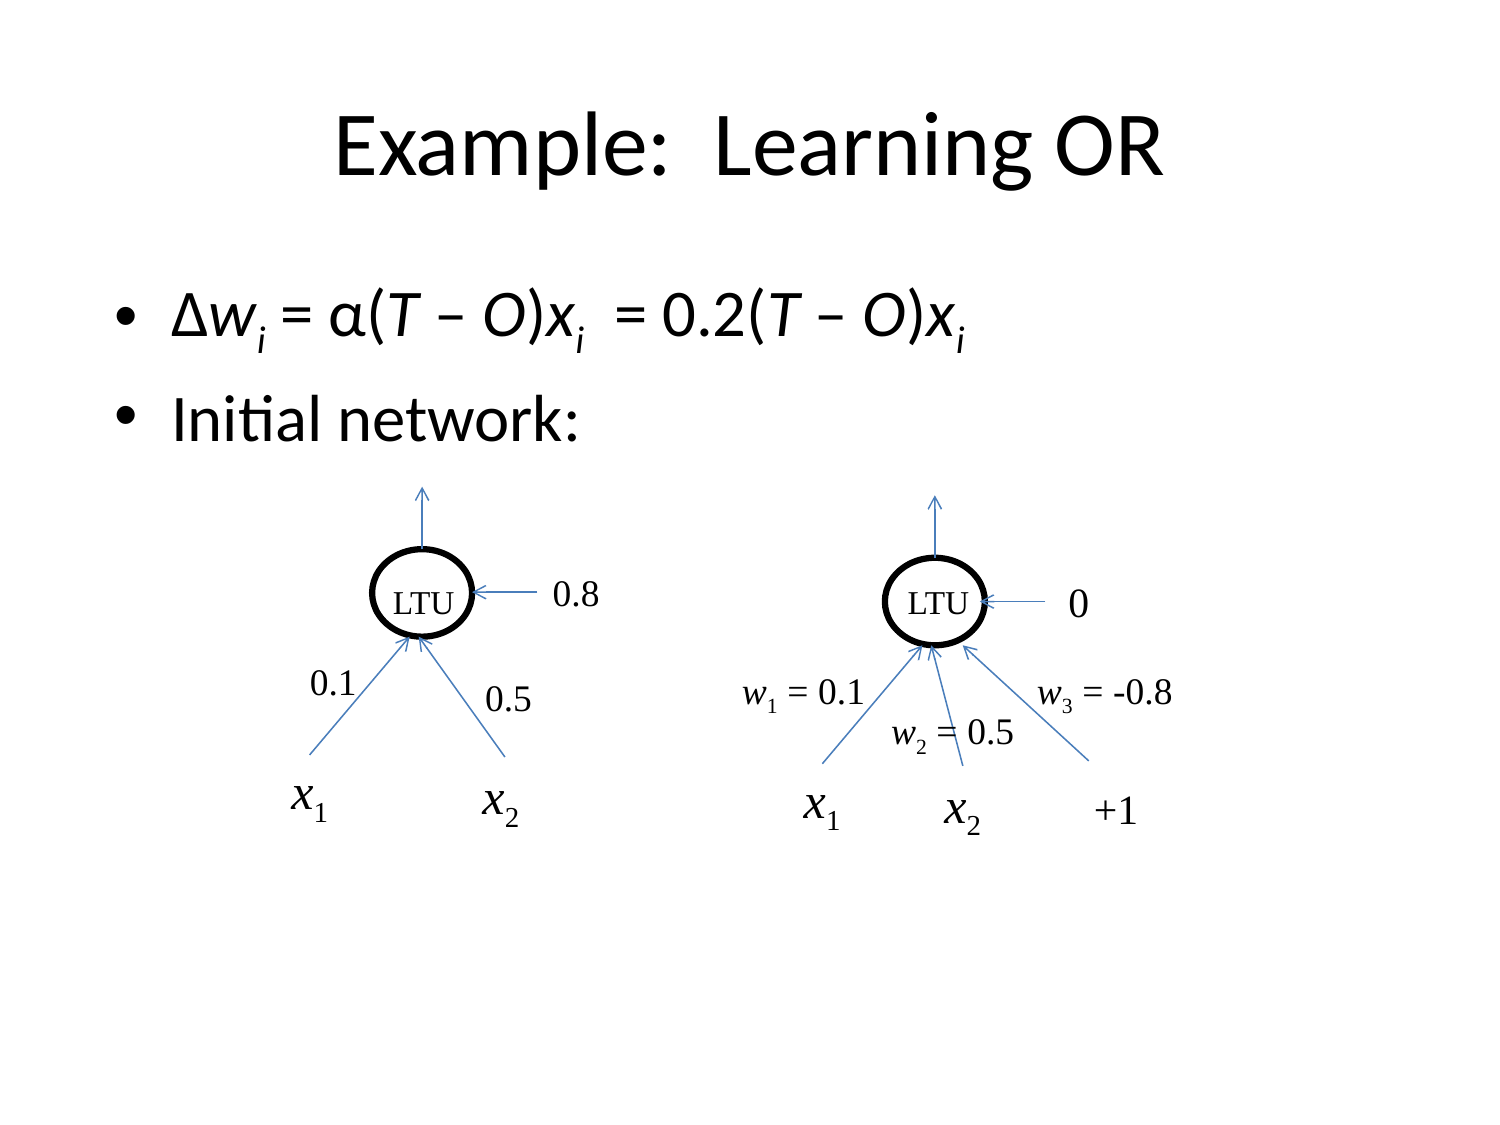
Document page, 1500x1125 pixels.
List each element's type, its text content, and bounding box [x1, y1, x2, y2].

text_box LTU [893, 573, 985, 629]
text_box [922, 700, 929, 767]
title Example: Learning OR [75, 45, 1425, 233]
text_box [923, 647, 930, 700]
text_box x2 [929, 770, 997, 849]
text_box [274, 486, 616, 834]
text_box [962, 644, 1089, 762]
text_box 0 [1053, 568, 1105, 634]
text_box [894, 555, 976, 573]
text_box x1 [788, 760, 856, 844]
list Δwi = α(T – O)xi = 0.2(T – O)xi Initial network: [99, 262, 1425, 1005]
text_box w1 = 0.1 [727, 659, 817, 726]
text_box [822, 644, 923, 764]
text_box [930, 644, 961, 767]
text_box [882, 574, 977, 646]
text_box +1 [1079, 775, 1154, 841]
text_box w3 = -0.8 [1094, 659, 1188, 726]
